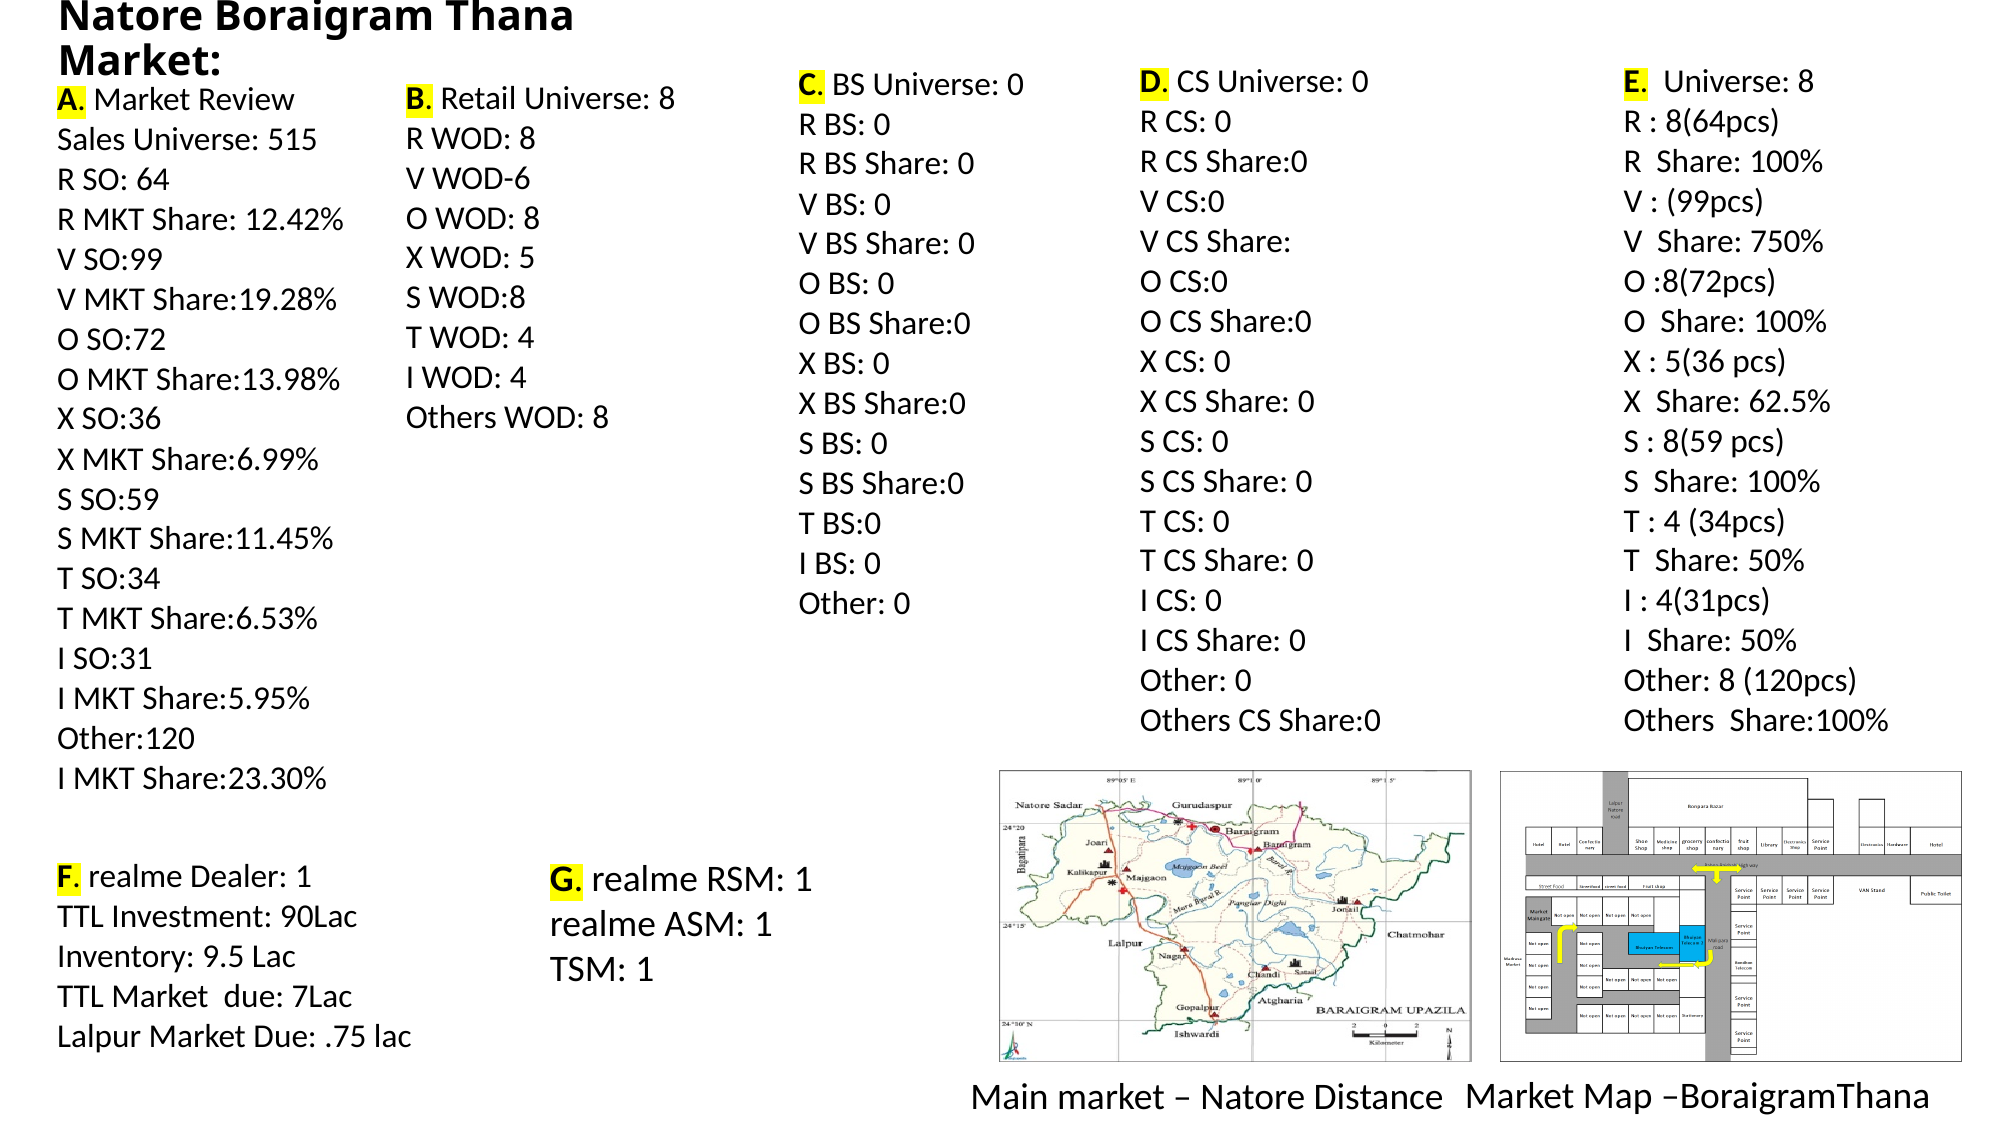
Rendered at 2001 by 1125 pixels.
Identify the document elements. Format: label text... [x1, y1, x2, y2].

text_box G. realme RSM: 1 realme ASM: 1 TSM: 1 [535, 847, 837, 997]
text_box F. realme Dealer: 1 TTL Investment: 90Lac Inventory: 9.5 Lac TTL Market due: 7Lac Lalpur Market Due: .75 lac [42, 847, 462, 1062]
title Natore Boraigram Thana Market: [42, 16, 722, 64]
text_box Main market – Natore Distance [955, 1064, 1460, 1125]
text_box B. Retail Universe: 8 R WOD: 8 V WOD-6 O WOD: 8 X WOD: 5 S WOD:8 T WOD: 4 I WOD: 4 Others WOD: 8 [391, 68, 751, 443]
picture [1499, 771, 1962, 1062]
text_box Market Map –BoraigramThana [1449, 1063, 1946, 1124]
text_box A. Market Review Sales Universe: 515 R SO: 64 R MKT Share: 12.42% V SO:99 V MKT Share:19.28% O SO:72 O MKT Share:13.98% X SO:36 X MKT Share:6.99% S SO:59 S MKT Share:11.45% T SO:34 T MKT Share:6.53% I SO:31 I MKT Share:5.95% Other:120 I MKT Share:23.30% [42, 70, 434, 804]
text_box C. BS Universe: 0 R BS: 0 R BS Share: 0 V BS: 0 V BS Share: 0 O BS: 0 O BS Share:0 X BS: 0 X BS Share:0 S BS: 0 S BS Share:0 T BS:0 I BS: 0 Other: 0 [783, 54, 1149, 629]
text_box D. CS Universe: 0 R CS: 0 R CS Share:0 V CS:0 V CS Share: O CS:0 O CS Share:0 X CS: 0 X CS Share: 0 S CS: 0 S CS Share: 0 T CS: 0 T CS Share: 0 I CS: 0 I CS Share: 0 Other: 0 Others CS Share:0 [1125, 52, 1531, 746]
picture [999, 770, 1472, 1062]
text_box E. Universe: 8 R : 8(64pcs) R Share: 100% V : (99pcs) V Share: 750% O :8(72pcs) O Share: 100% X : 5(36 pcs) X Share: 62.5% S : 8(59 pcs) S Share: 100% T : 4 (34pcs) T Share: 50% I : 4(31pcs) I Share: 50% Other: 8 (120pcs) Others Share:100% [1608, 52, 1971, 746]
